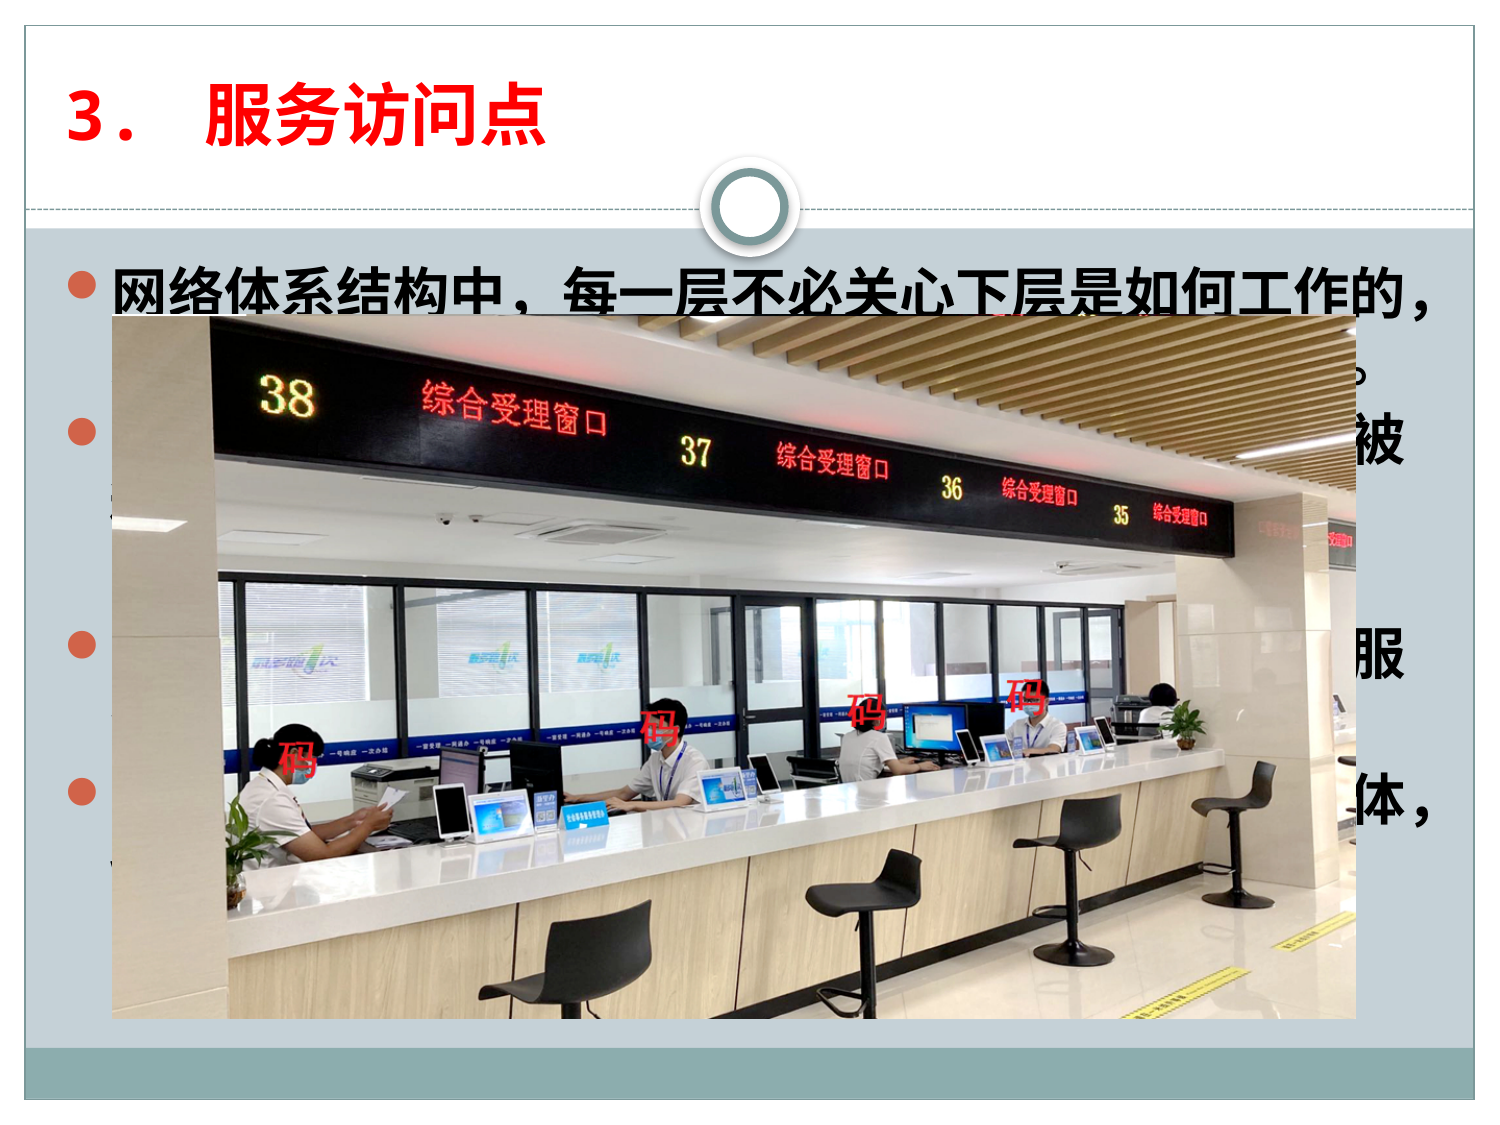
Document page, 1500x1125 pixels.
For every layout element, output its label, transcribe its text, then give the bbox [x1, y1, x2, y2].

title 3. 服务访问点 [49, 37, 1450, 162]
picture [111, 314, 1357, 1019]
list 网络体系结构中，每一层不必关心下层是如何工作的，只需知道下层提供了什么服务、怎么调用服务即可。 服务是以接口的形式提供的，是交换信息的地方，被称之为服务访问点（Service Access Point，SAP）。 正常程序下，上层实体访问相邻下层的服务都是在服务访问点上进行的 每层可以提供多个功能和服务，可以有多个通信实体，也就可以有多个服务访问点。 [49, 250, 1445, 1001]
